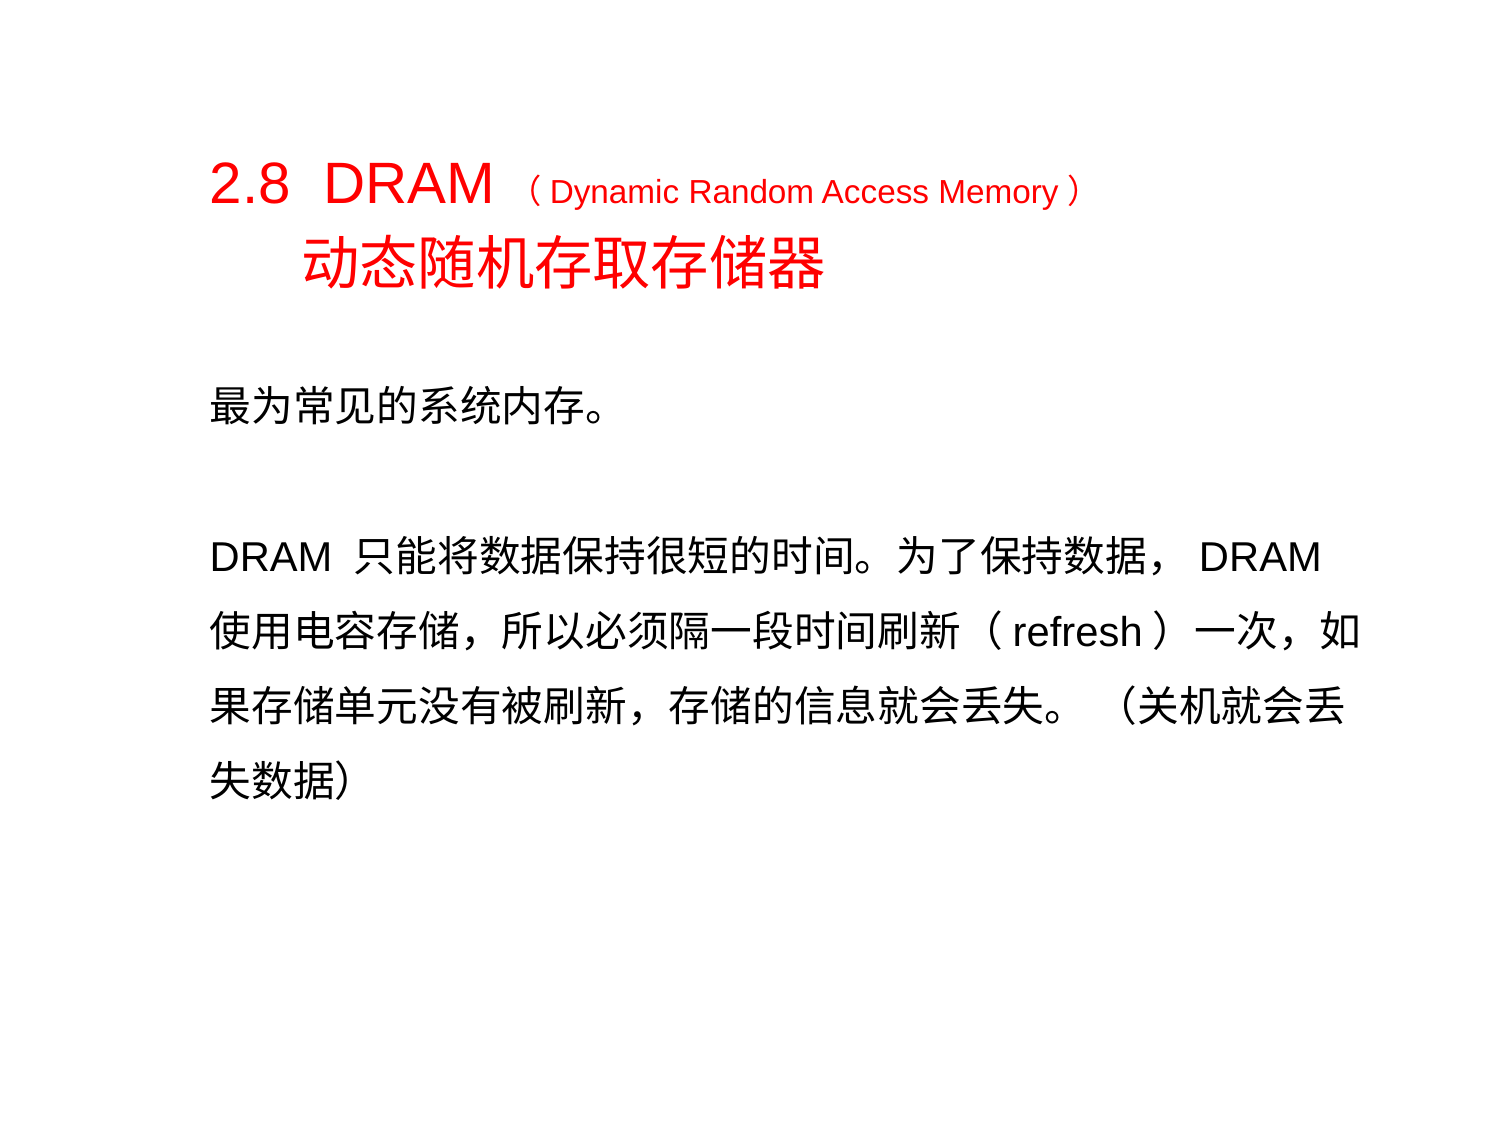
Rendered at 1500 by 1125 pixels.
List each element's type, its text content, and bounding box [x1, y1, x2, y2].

list 2.8 DRAM（Dynamic Random Access Memory） 动态随机存取存储器 最为常见的系统内存。 DRAM 只能将数据保持很短的时间。为了保持数据，DRAM使用电容存储，所以必须隔一段时间刷新（refresh）一次，如果存储单元没有被刷新，存储的信息就会丢失。 （关机就会丢失数据） [194, 137, 1386, 907]
